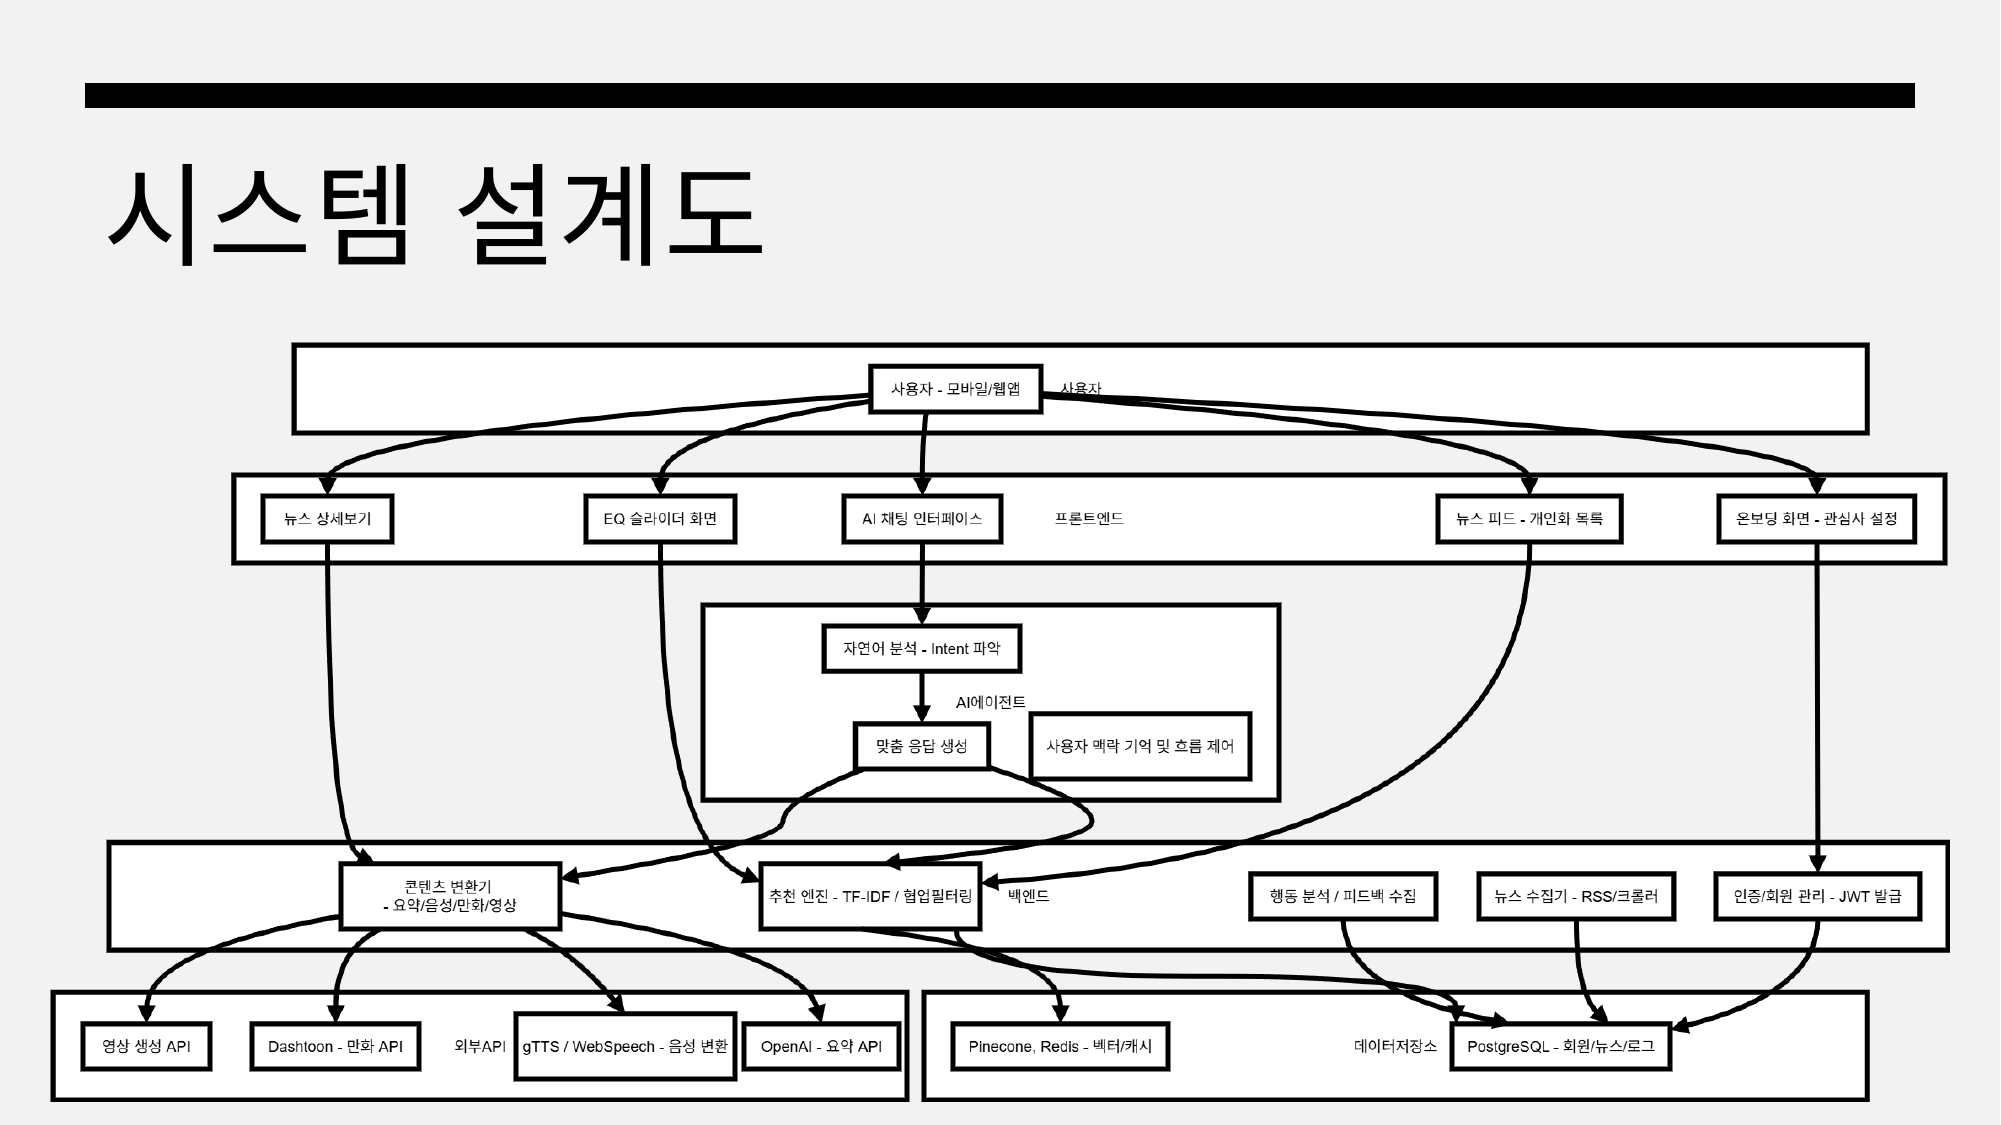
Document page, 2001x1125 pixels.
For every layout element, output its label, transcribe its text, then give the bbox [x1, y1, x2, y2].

title 시스템 설계도 [85, 126, 1916, 341]
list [50, 341, 1950, 1102]
